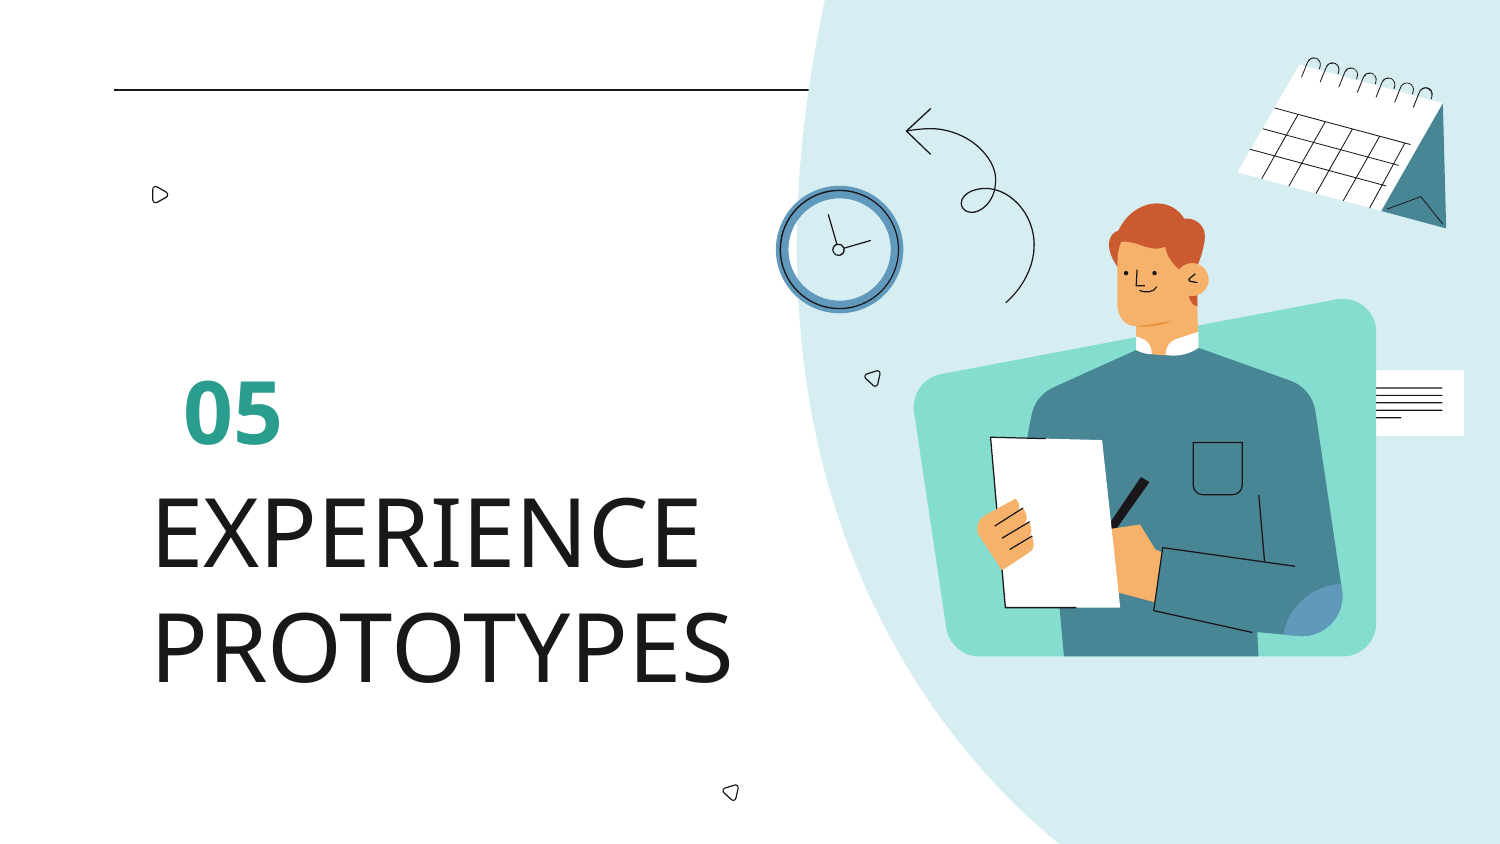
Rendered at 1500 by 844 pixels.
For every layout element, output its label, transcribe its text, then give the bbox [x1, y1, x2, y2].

title EXPERIENCE PROTOTYPES [135, 469, 791, 717]
title 05 [168, 342, 534, 474]
text_box [152, 185, 169, 204]
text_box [775, 57, 1464, 657]
text_box [814, 0, 1500, 844]
